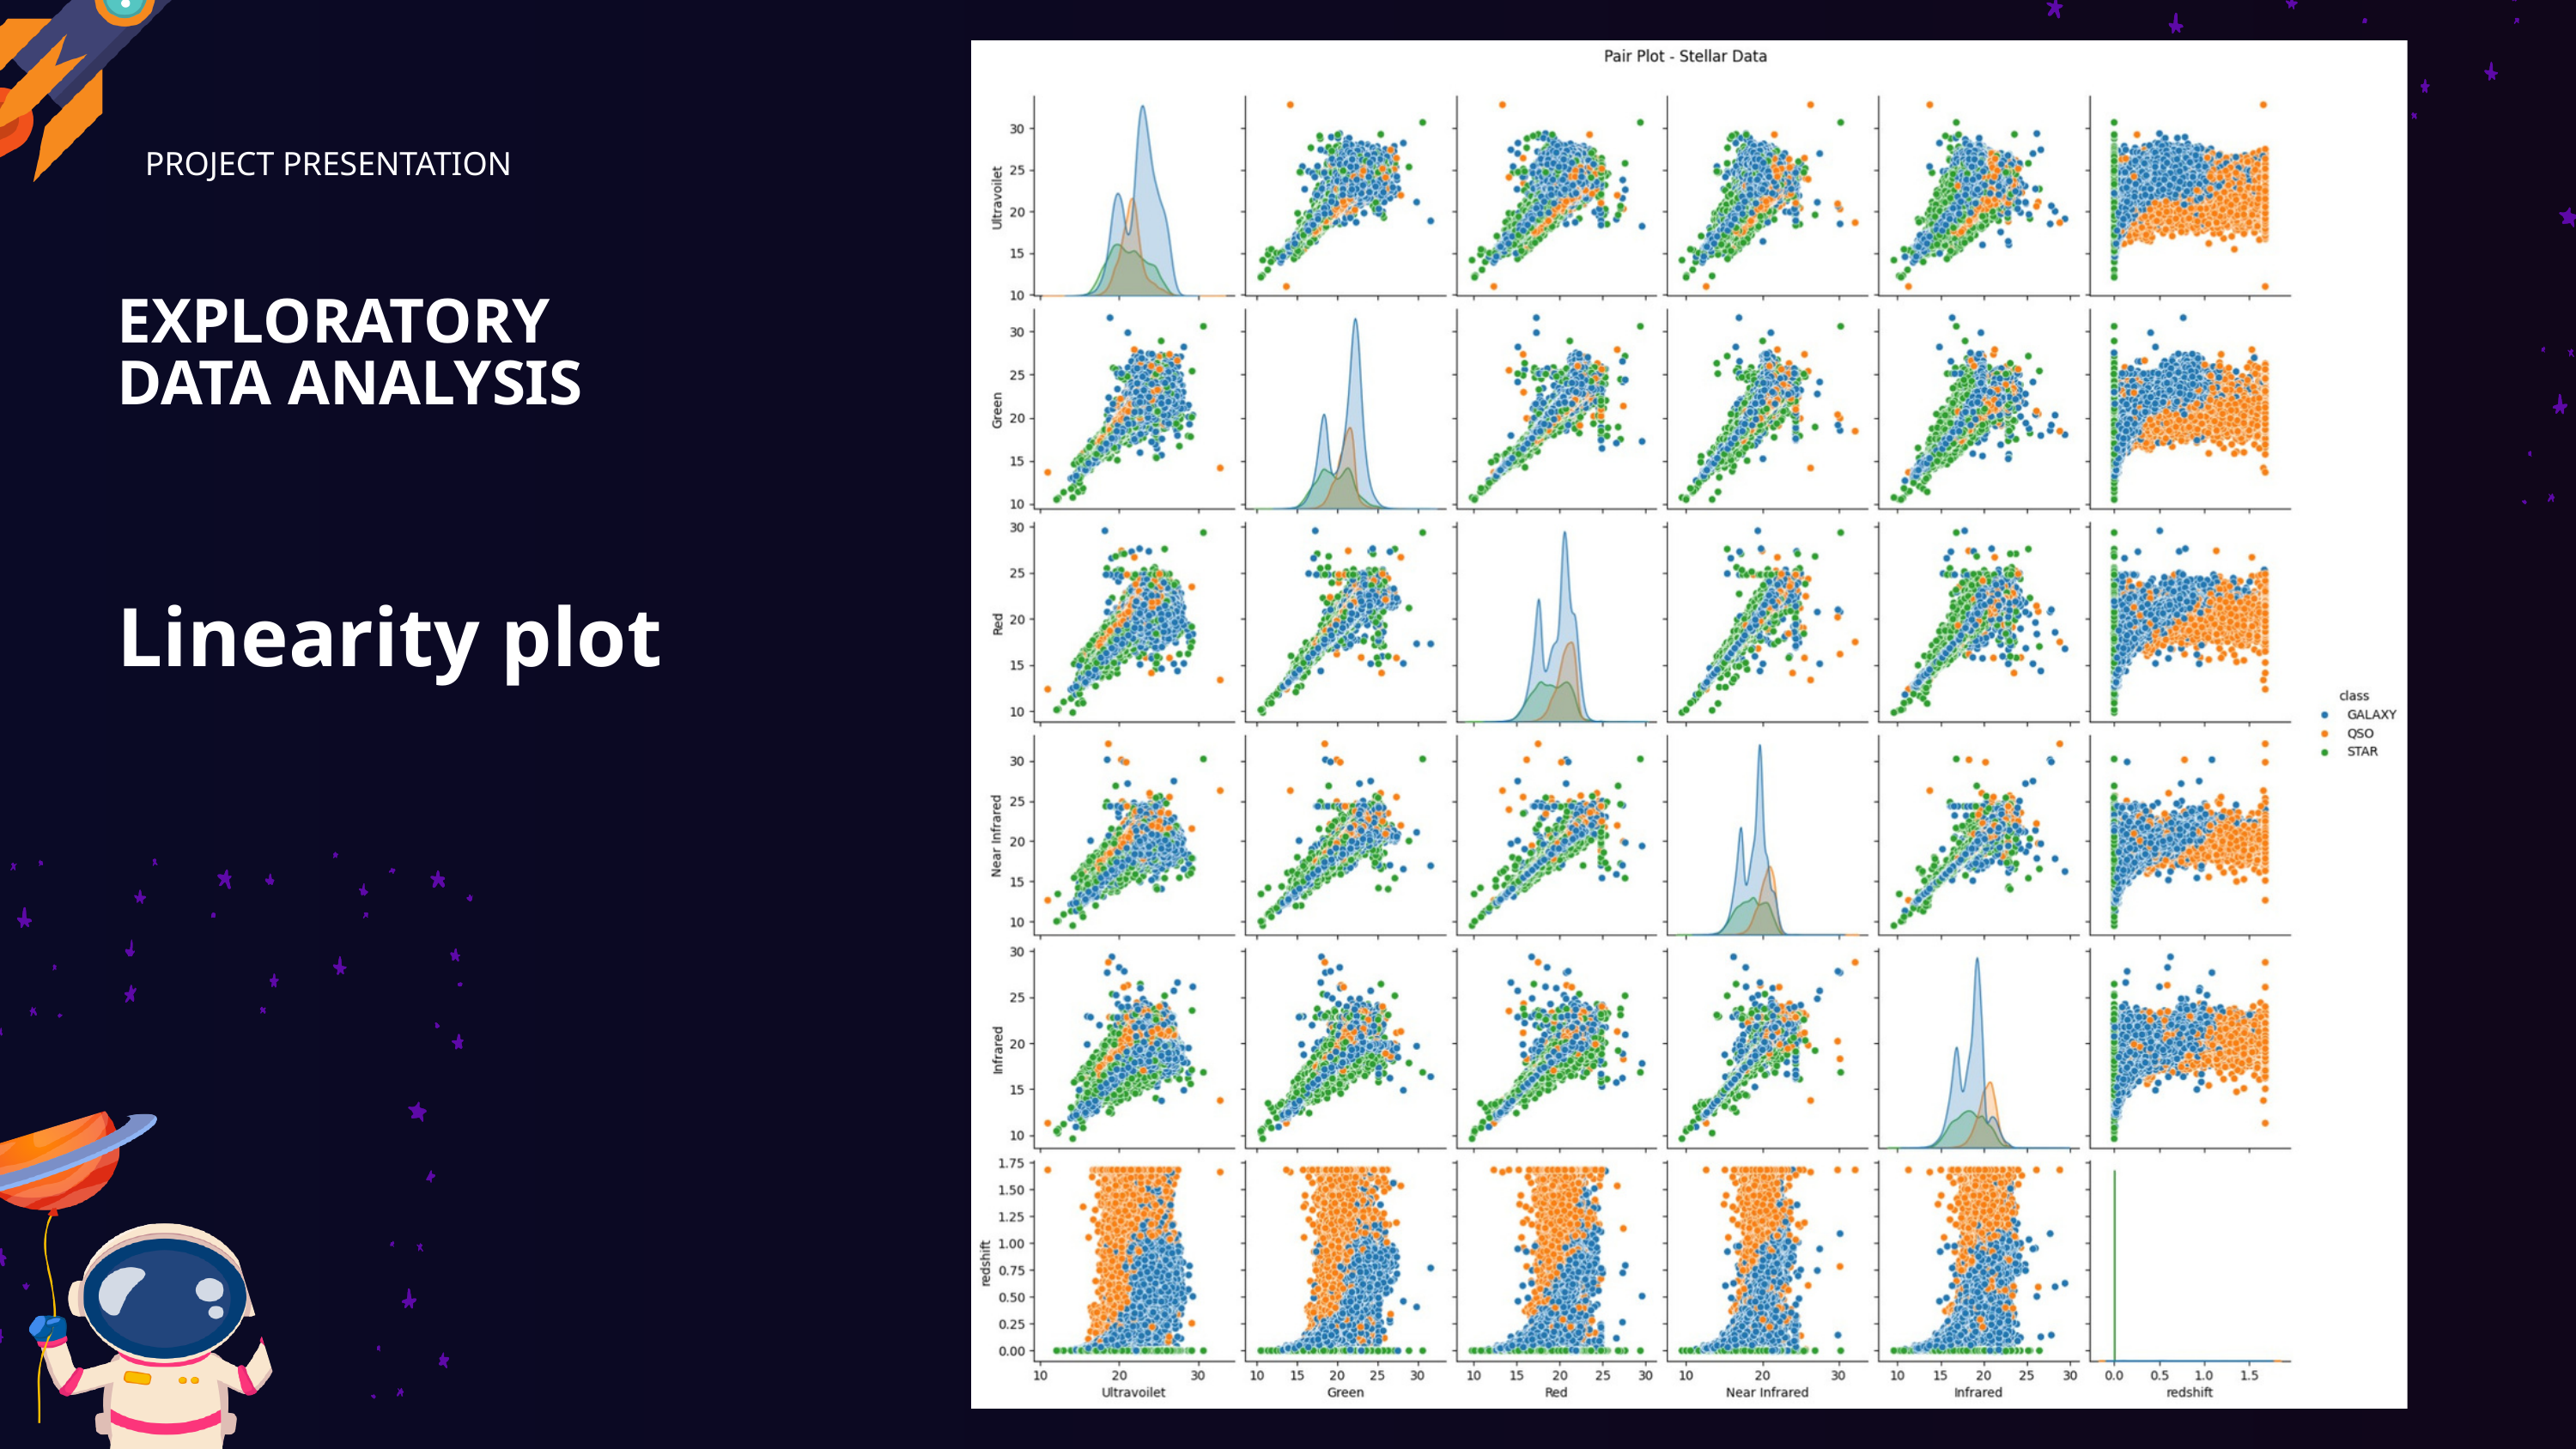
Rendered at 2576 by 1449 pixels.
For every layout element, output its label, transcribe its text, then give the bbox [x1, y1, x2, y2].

text_box [2044, 0, 2576, 615]
text_box [971, 40, 2408, 1409]
text_box [0, 852, 473, 1449]
text_box [0, 1086, 295, 1449]
text_box PROJECT PRESENTATION [144, 136, 605, 182]
text_box Linearity plot [117, 569, 1516, 683]
text_box EXPLORATORY DATA ANALYSIS [117, 294, 674, 417]
text_box [0, 0, 220, 183]
